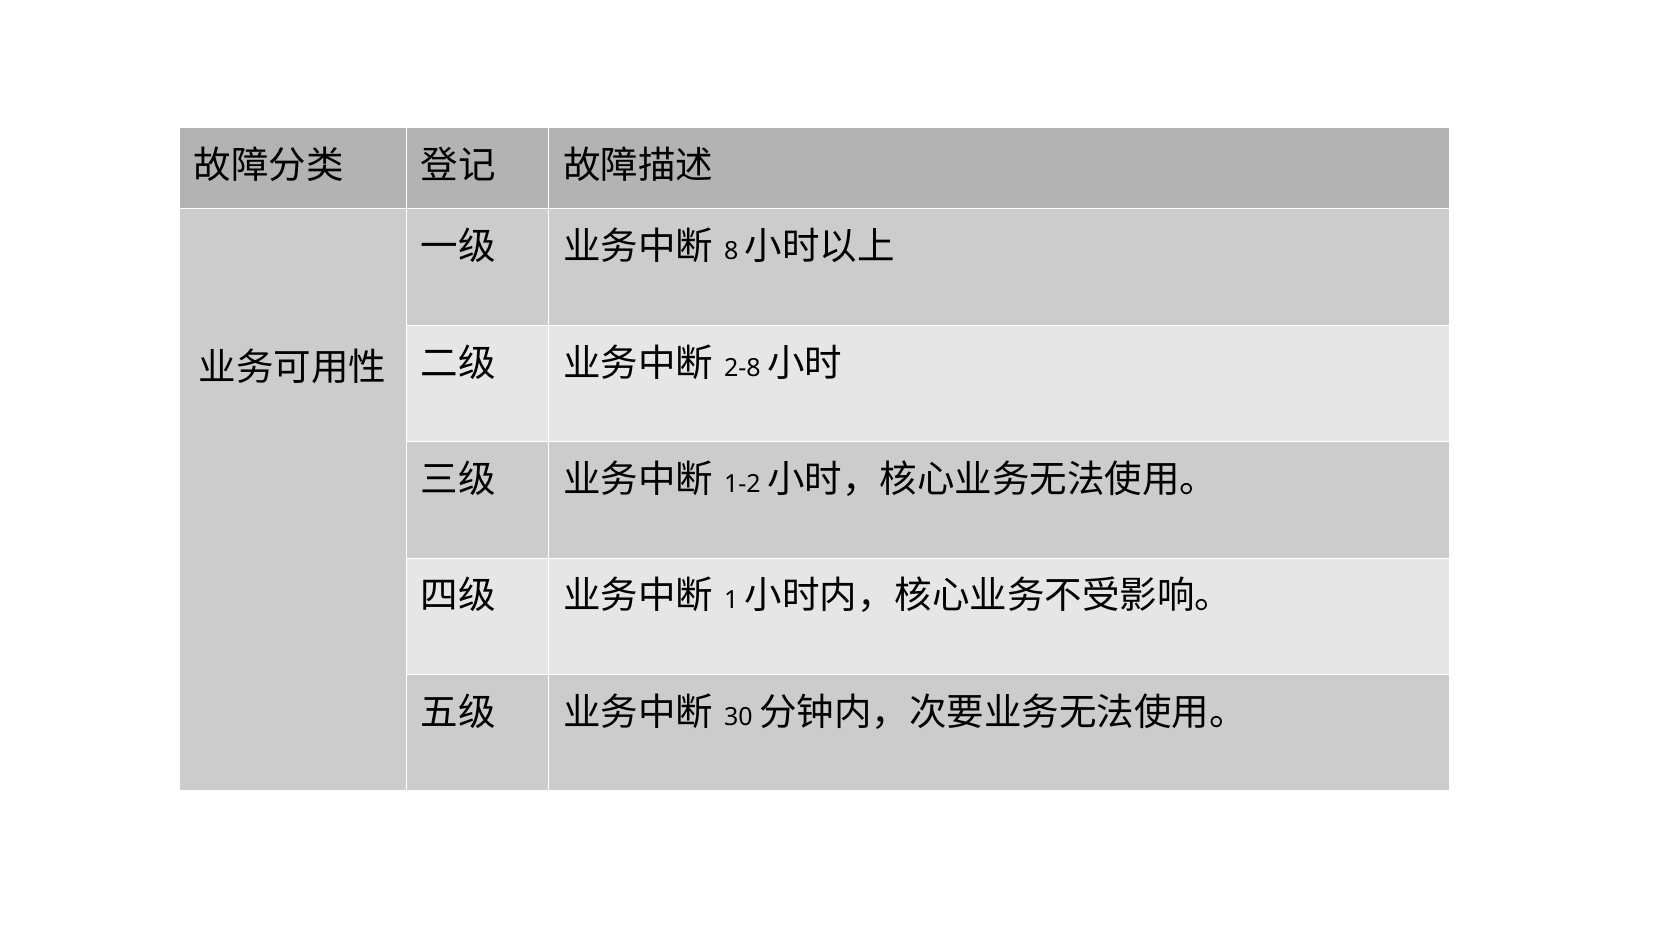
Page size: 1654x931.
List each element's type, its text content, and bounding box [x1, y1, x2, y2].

table_header 登记 [407, 128, 548, 208]
table_cell 一级 [407, 209, 548, 325]
table_cell 业务中断1小时内，核心业务不受影响。 [549, 559, 1449, 674]
table_cell 二级 [407, 326, 548, 441]
table_cell 四级 [407, 559, 548, 674]
table_header 故障分类 [180, 128, 406, 208]
table_header 故障描述 [549, 128, 1449, 208]
table_cell 业务可用性 [180, 209, 406, 790]
table_cell 业务中断2-8小时 [549, 326, 1449, 441]
table_cell 业务中断30分钟内，次要业务无法使用。 [549, 675, 1449, 790]
table_cell 业务中断8小时以上 [549, 209, 1449, 325]
table_cell 业务中断1-2小时，核心业务无法使用。 [549, 442, 1449, 558]
table_cell 三级 [407, 442, 548, 558]
table_cell 五级 [407, 675, 548, 790]
